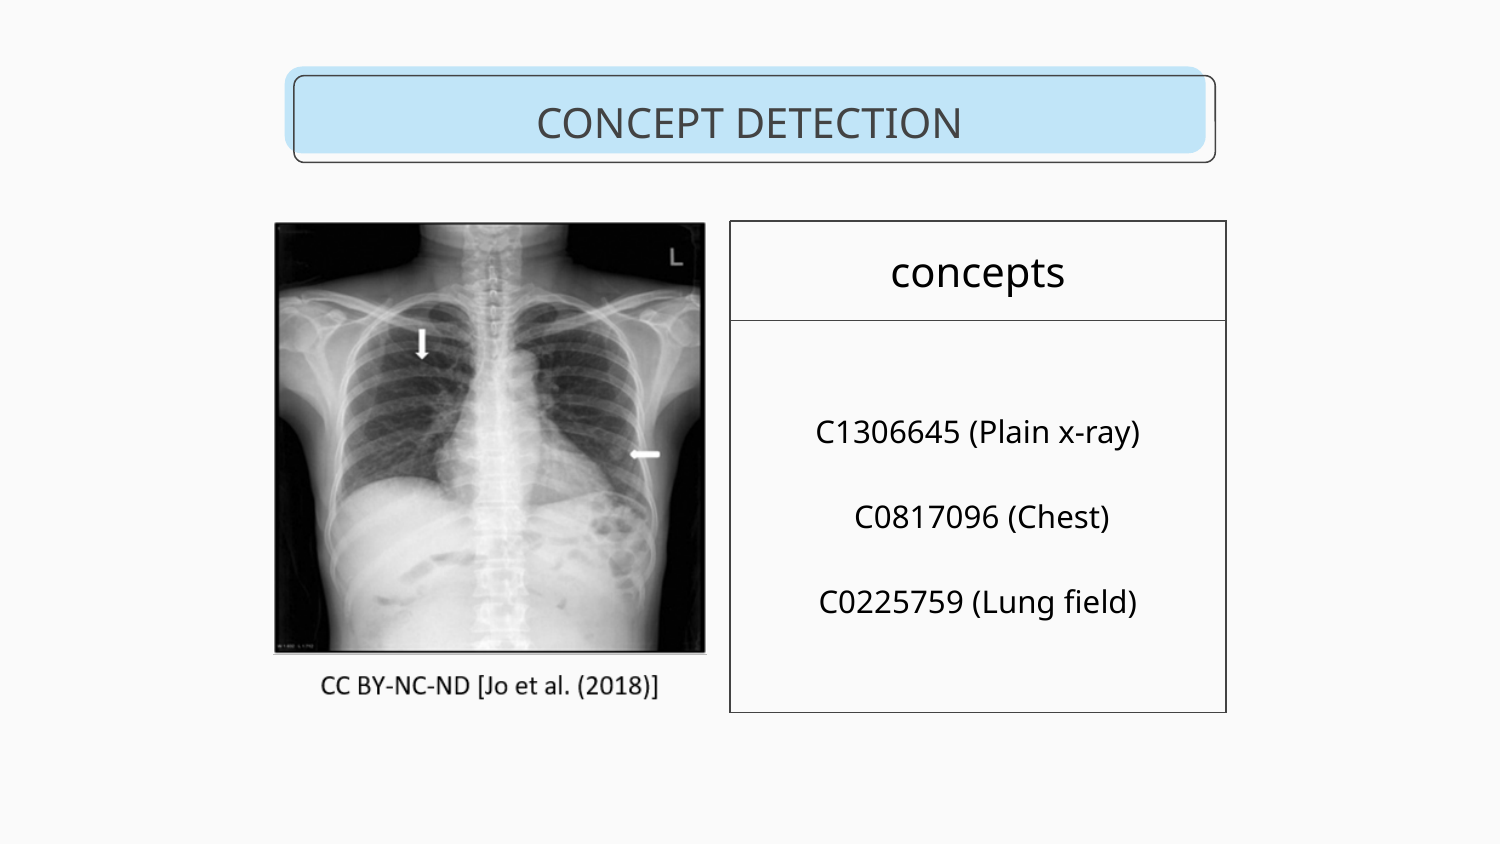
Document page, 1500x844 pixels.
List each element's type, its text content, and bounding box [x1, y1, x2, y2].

picture [273, 220, 707, 720]
title CONCEPT DETECTION [293, 70, 1206, 150]
table_cell C1306645 (Plain x-ray) C0817096 (Chest) C0225759 (Lung field) [731, 321, 1225, 712]
table_header concepts [731, 222, 1225, 320]
